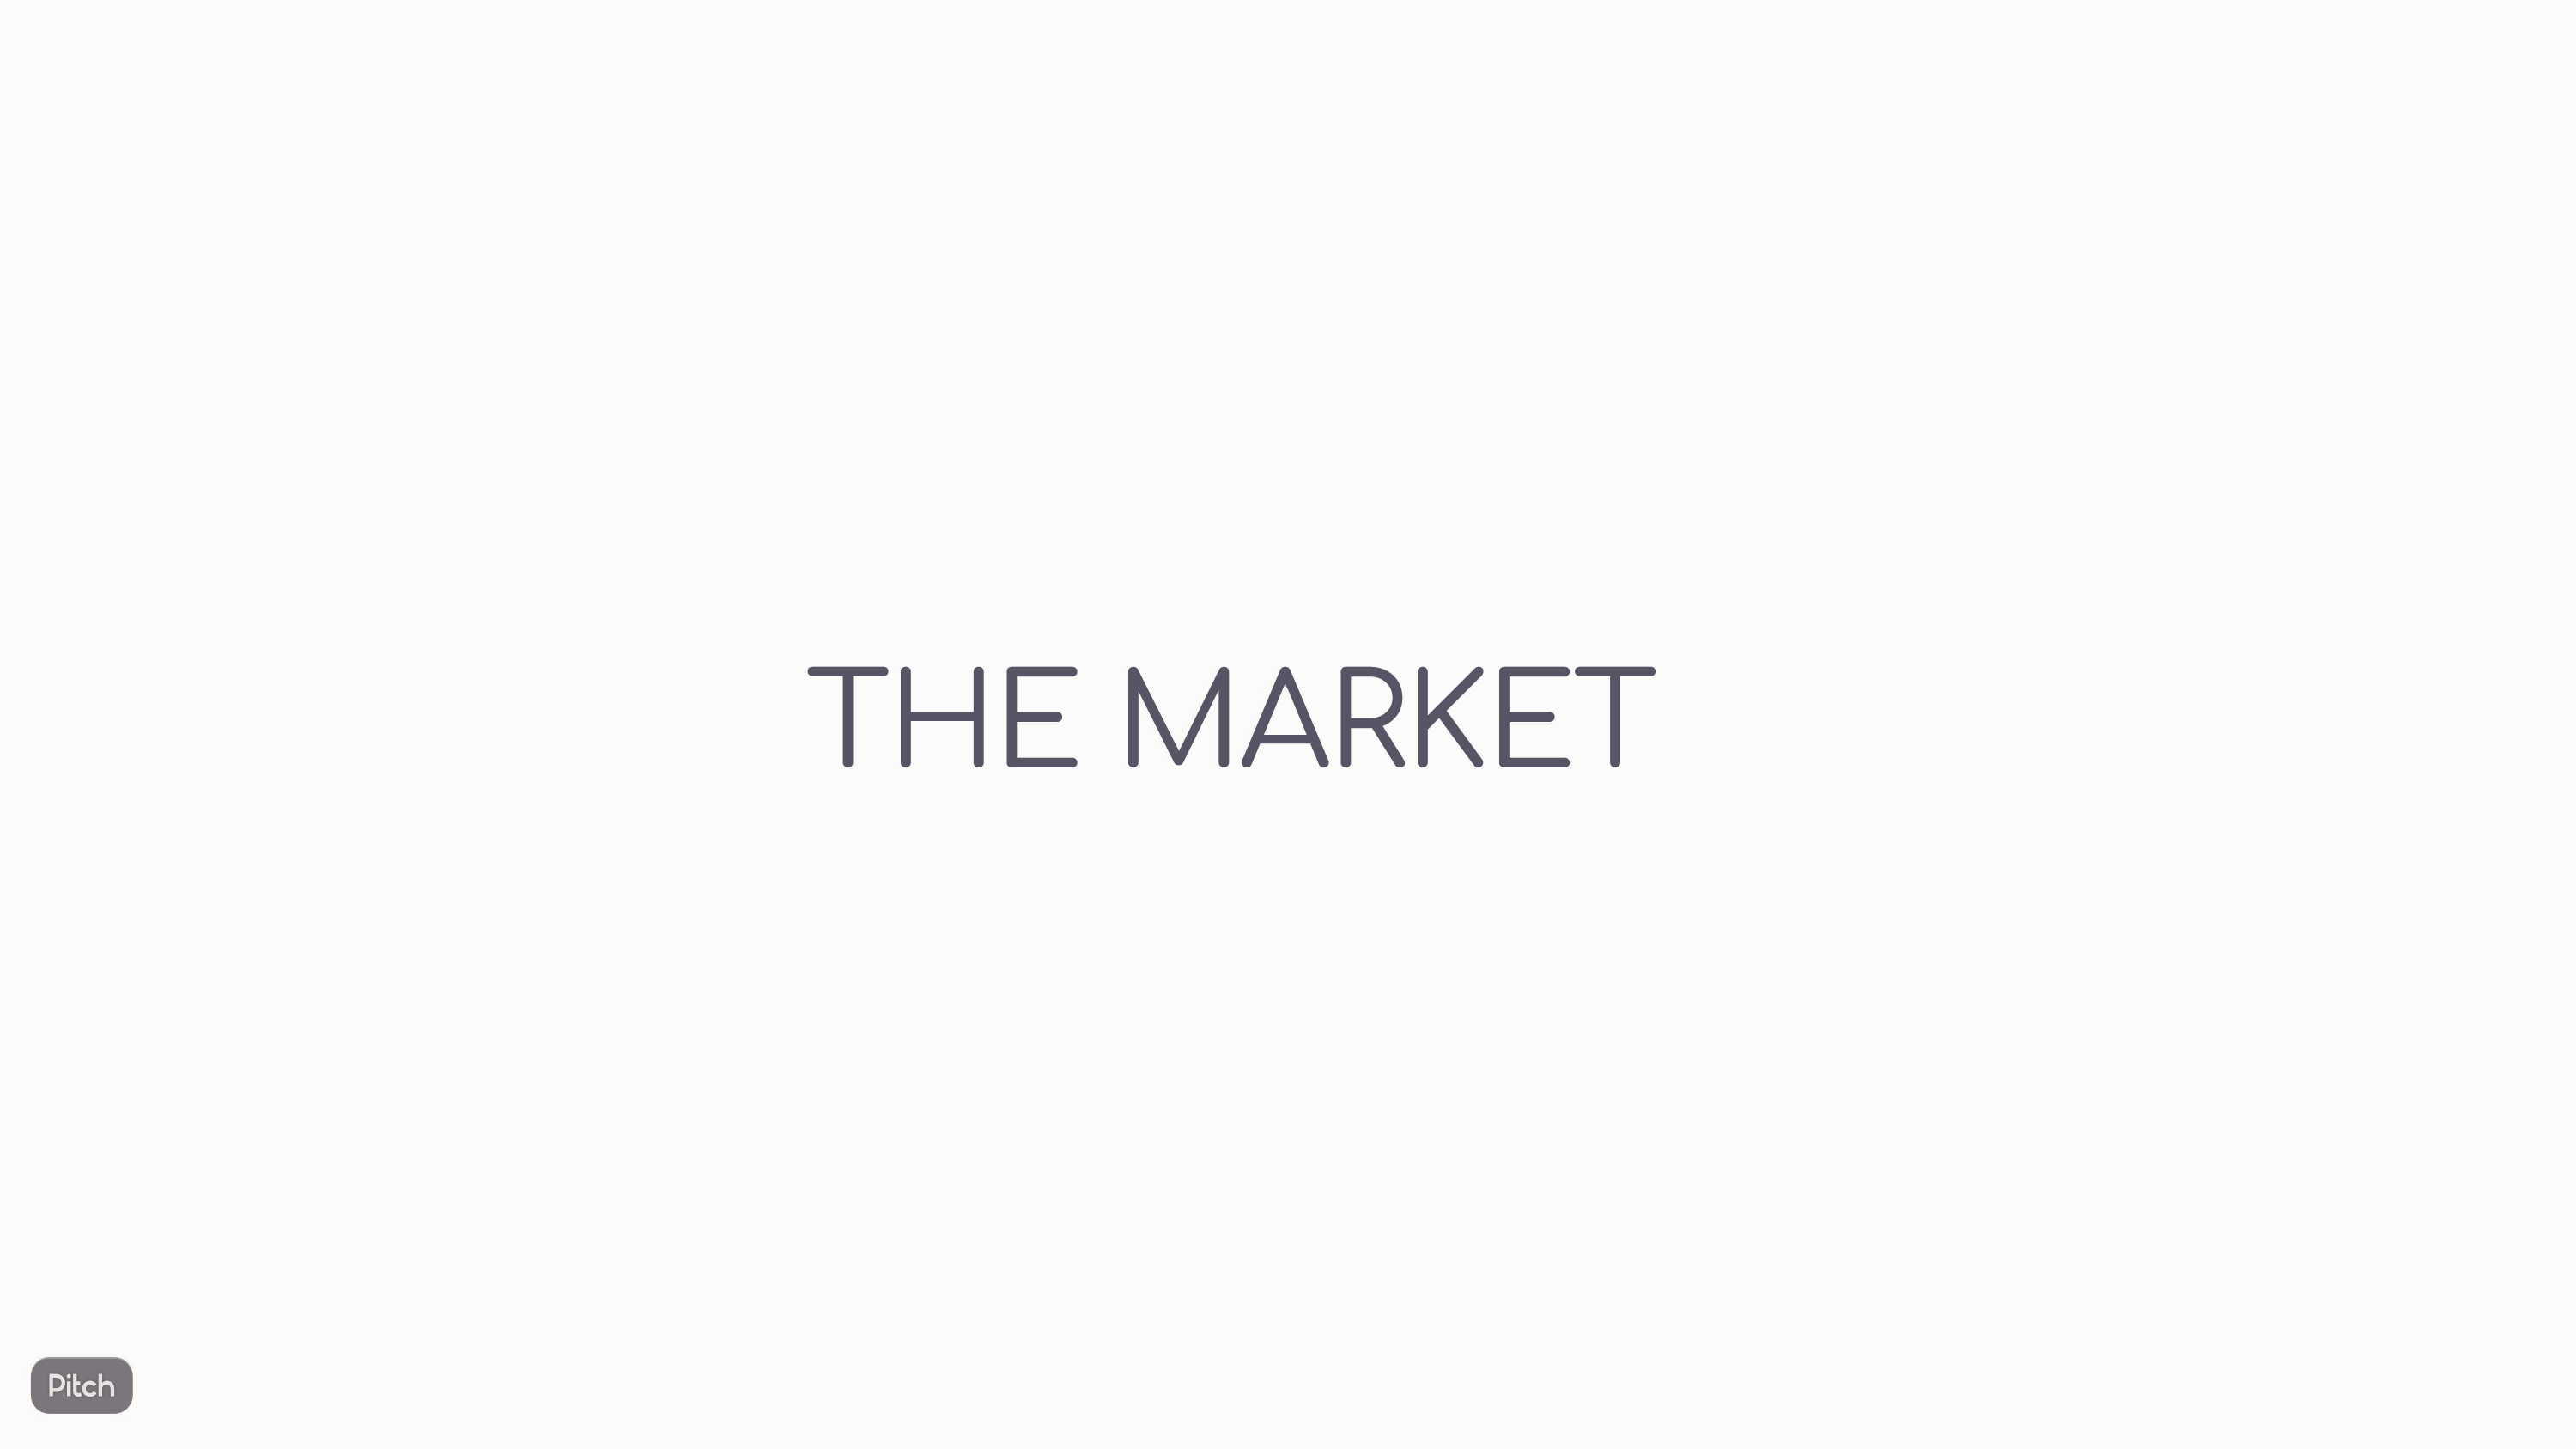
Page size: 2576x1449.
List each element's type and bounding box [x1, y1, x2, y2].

text_box [0, 0, 2576, 1449]
